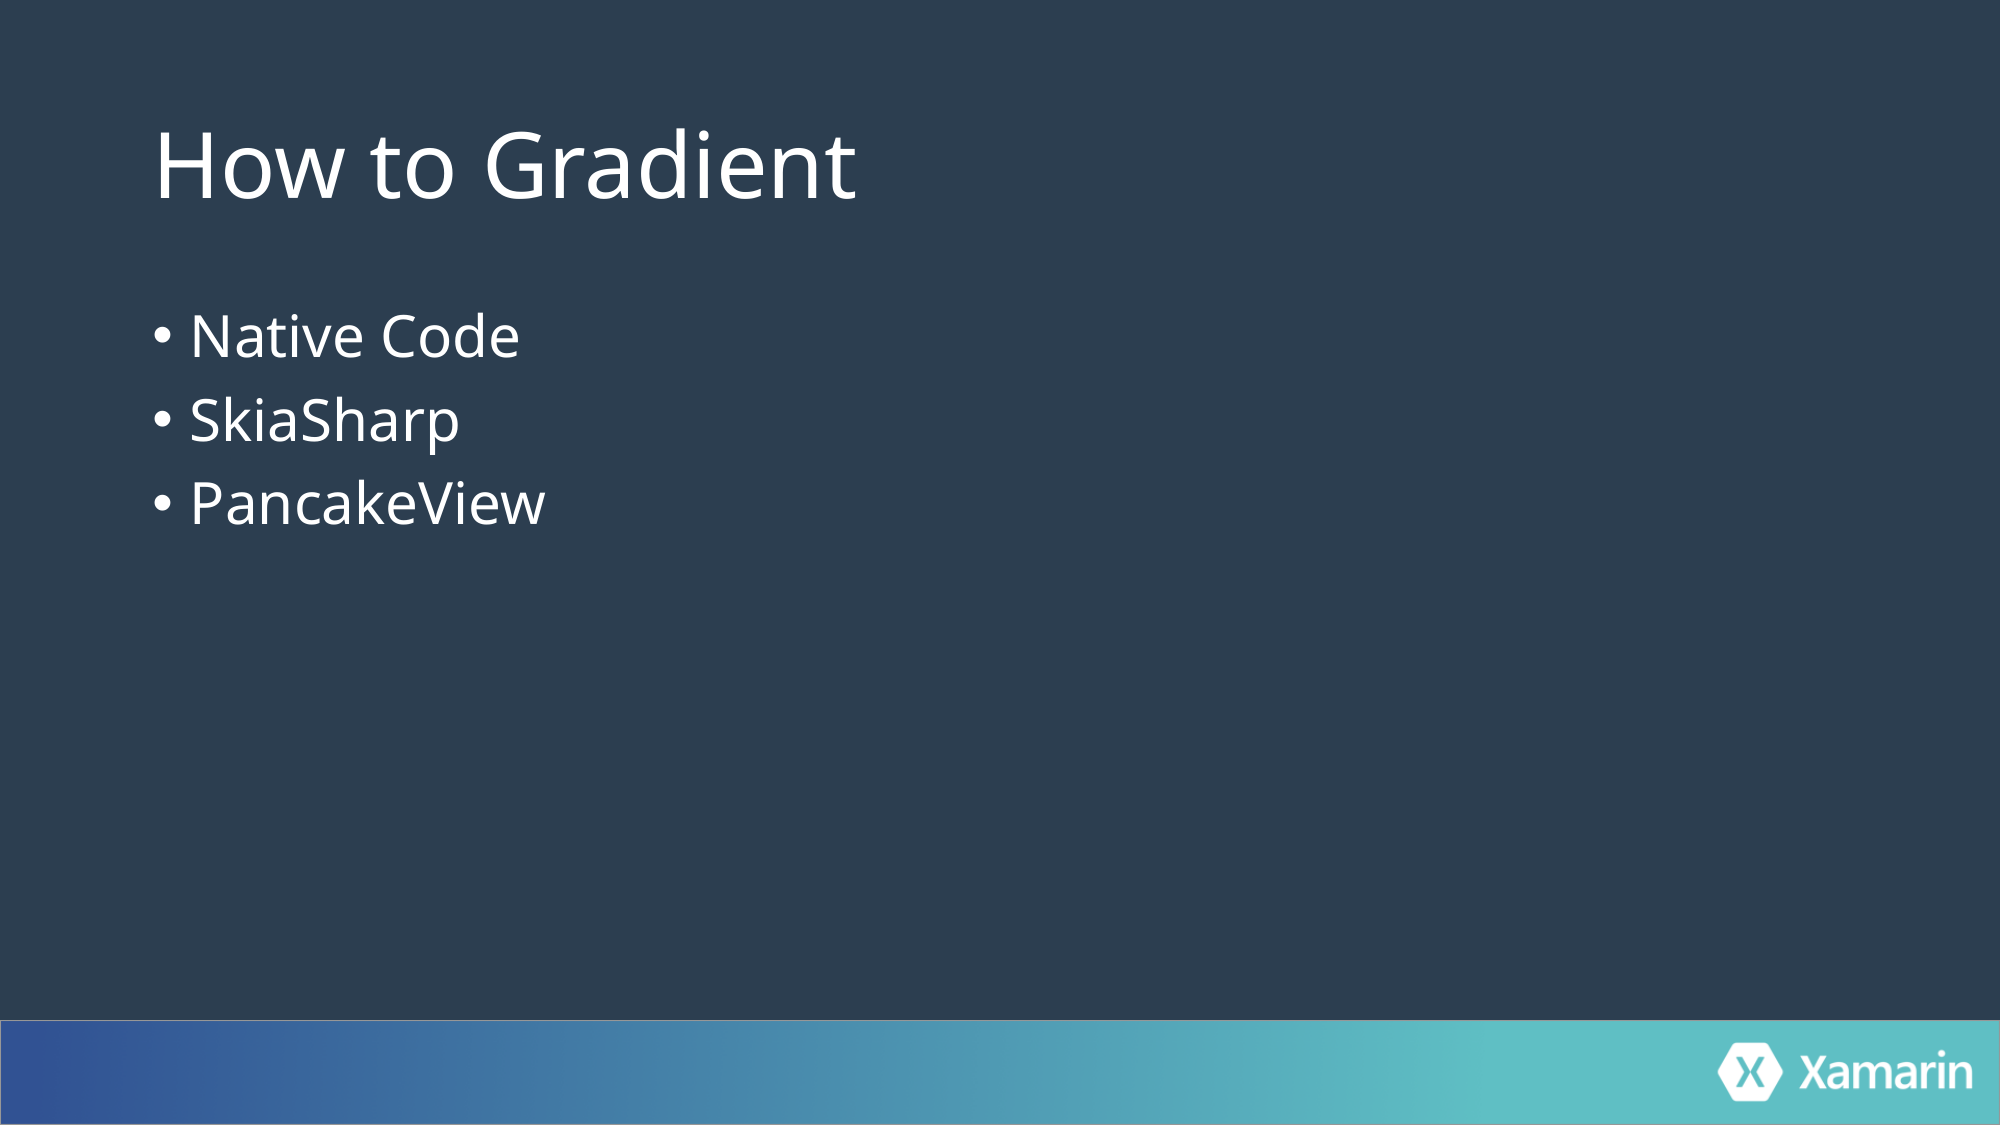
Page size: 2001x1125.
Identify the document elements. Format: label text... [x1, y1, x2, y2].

list Native Code SkiaSharp PancakeView [137, 299, 1863, 1014]
picture [0, 1020, 2000, 1125]
title How to Gradient [137, 59, 1863, 278]
